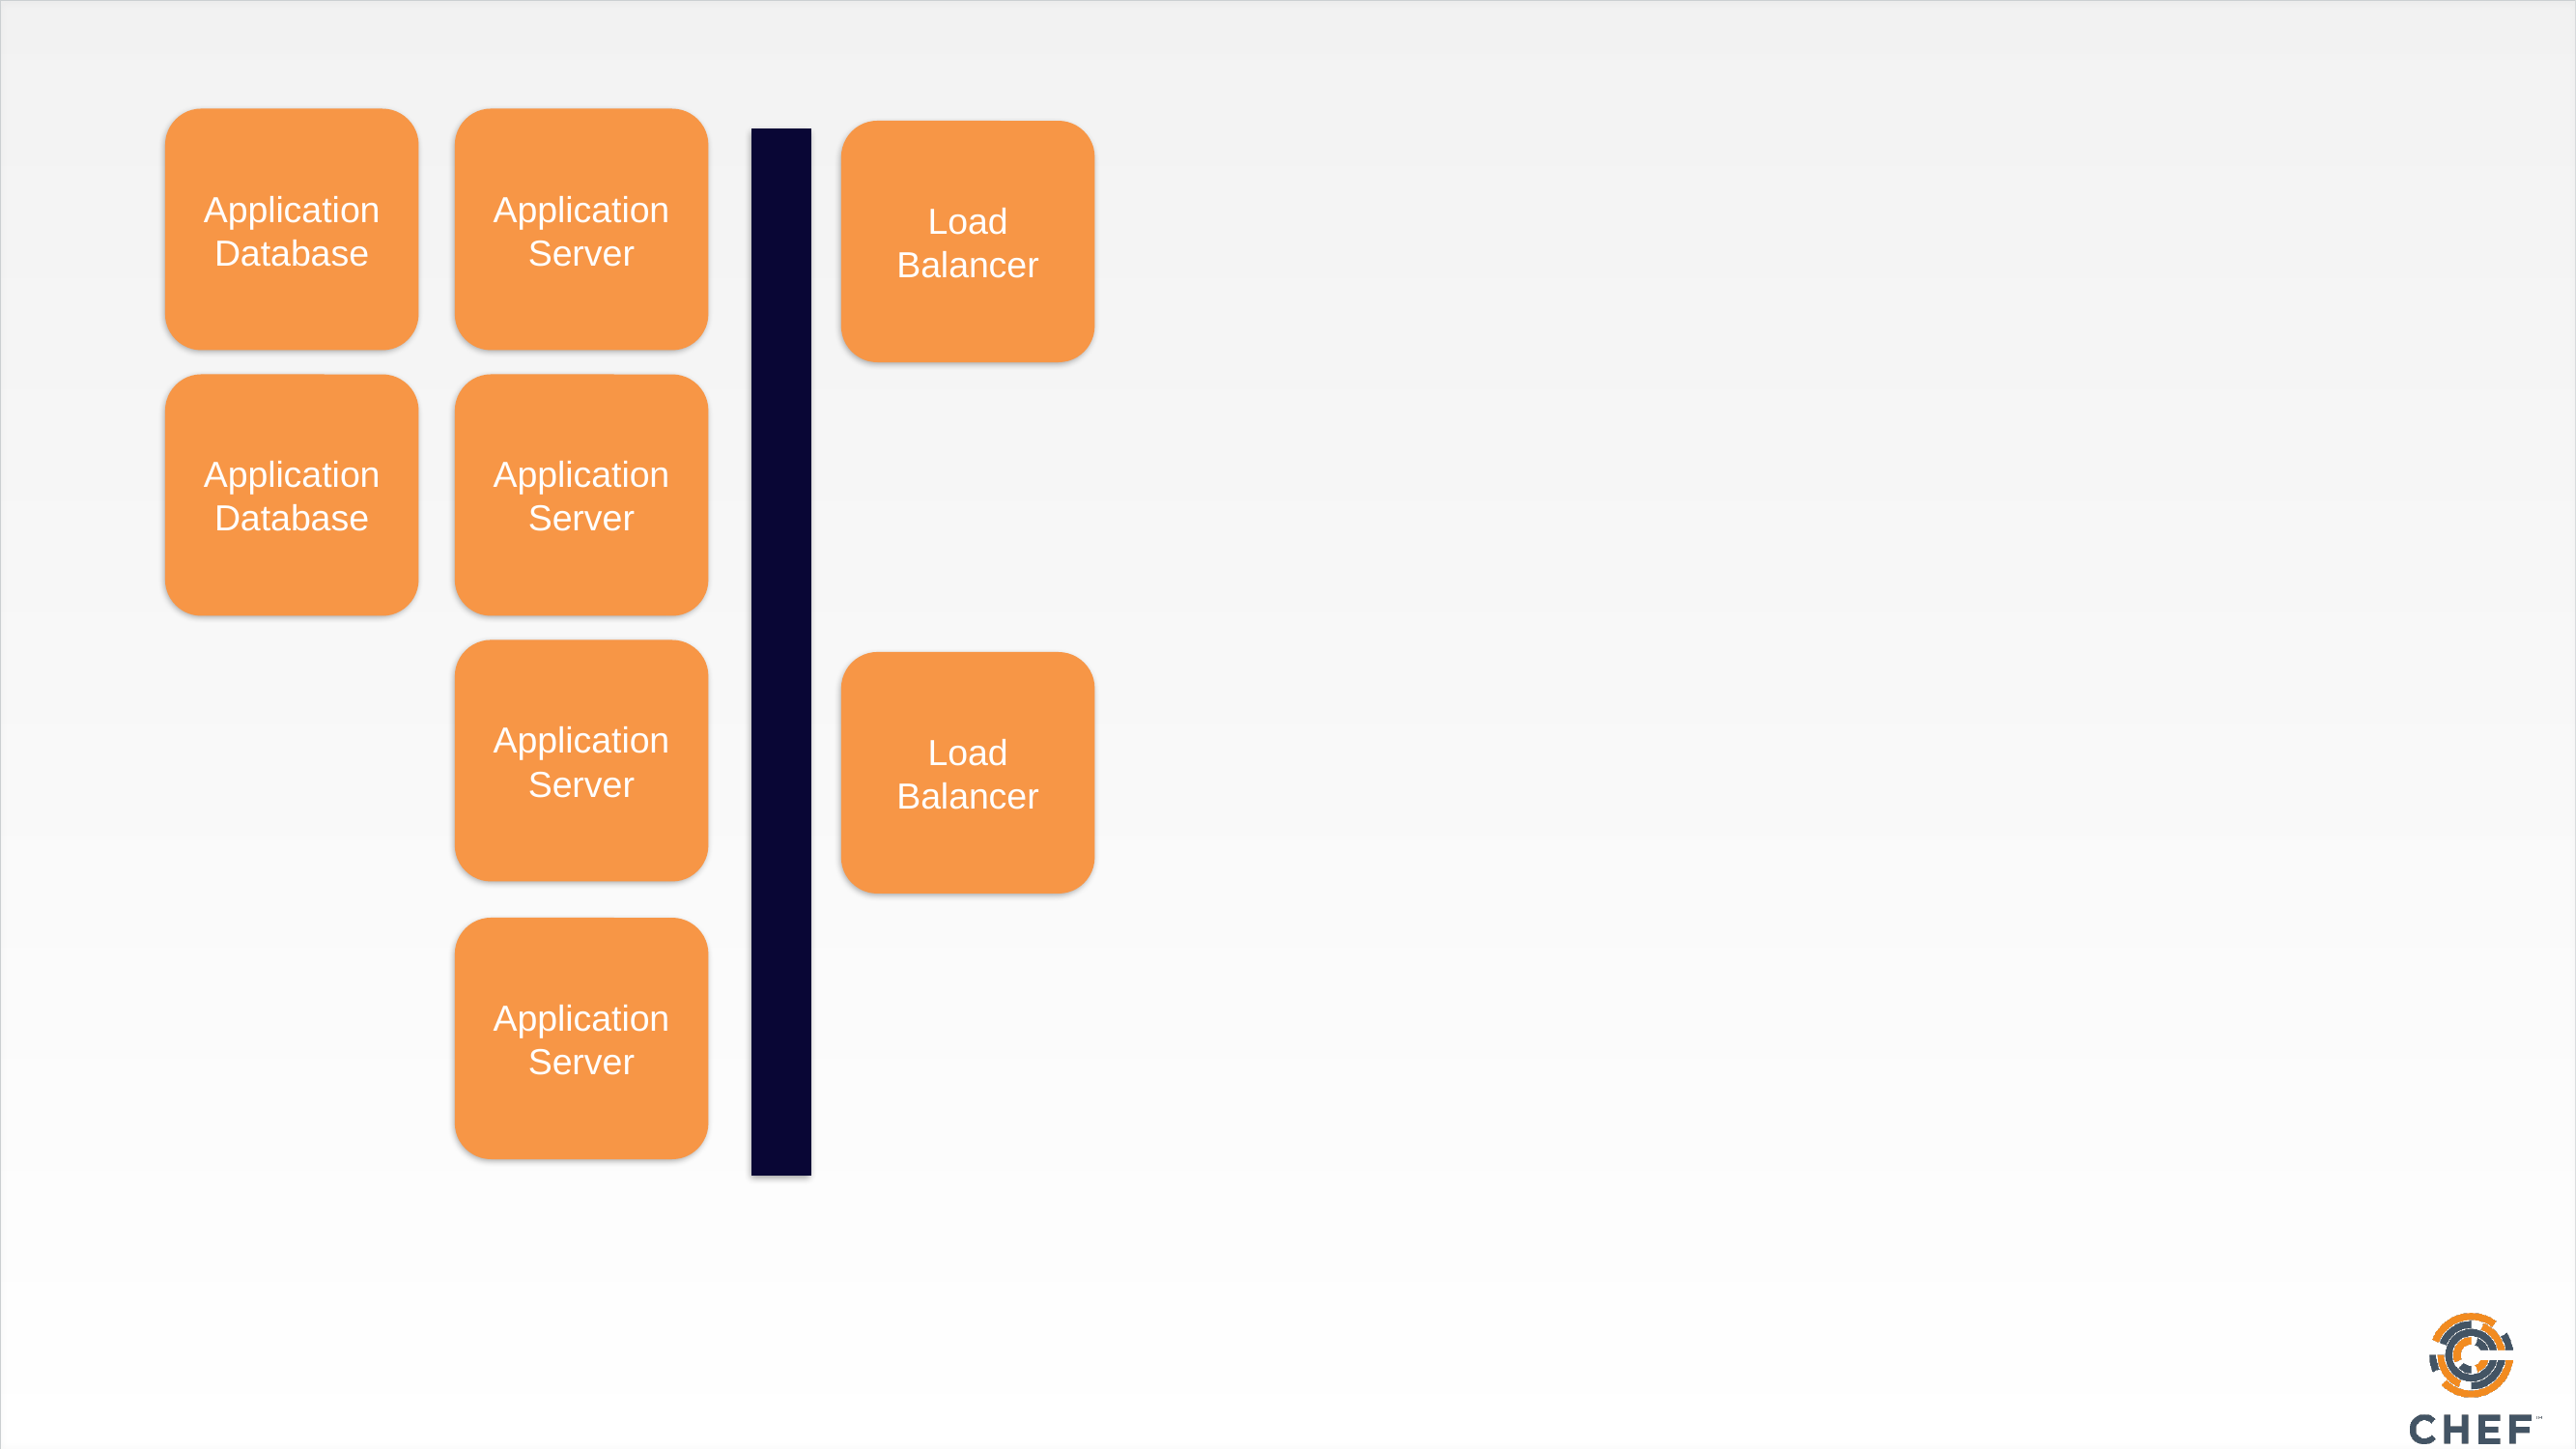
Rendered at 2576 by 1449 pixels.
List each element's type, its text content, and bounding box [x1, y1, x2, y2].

text_box Application Server [454, 917, 709, 1160]
text_box Load Balancer [840, 120, 1095, 363]
text_box Application Server [454, 639, 709, 882]
text_box Application Server [454, 108, 709, 351]
text_box [750, 128, 811, 1177]
text_box Application Database [164, 108, 419, 351]
text_box Application Server [454, 374, 709, 616]
text_box Load Balancer [840, 651, 1095, 894]
picture [2399, 1295, 2550, 1449]
text_box Application Database [164, 374, 419, 616]
